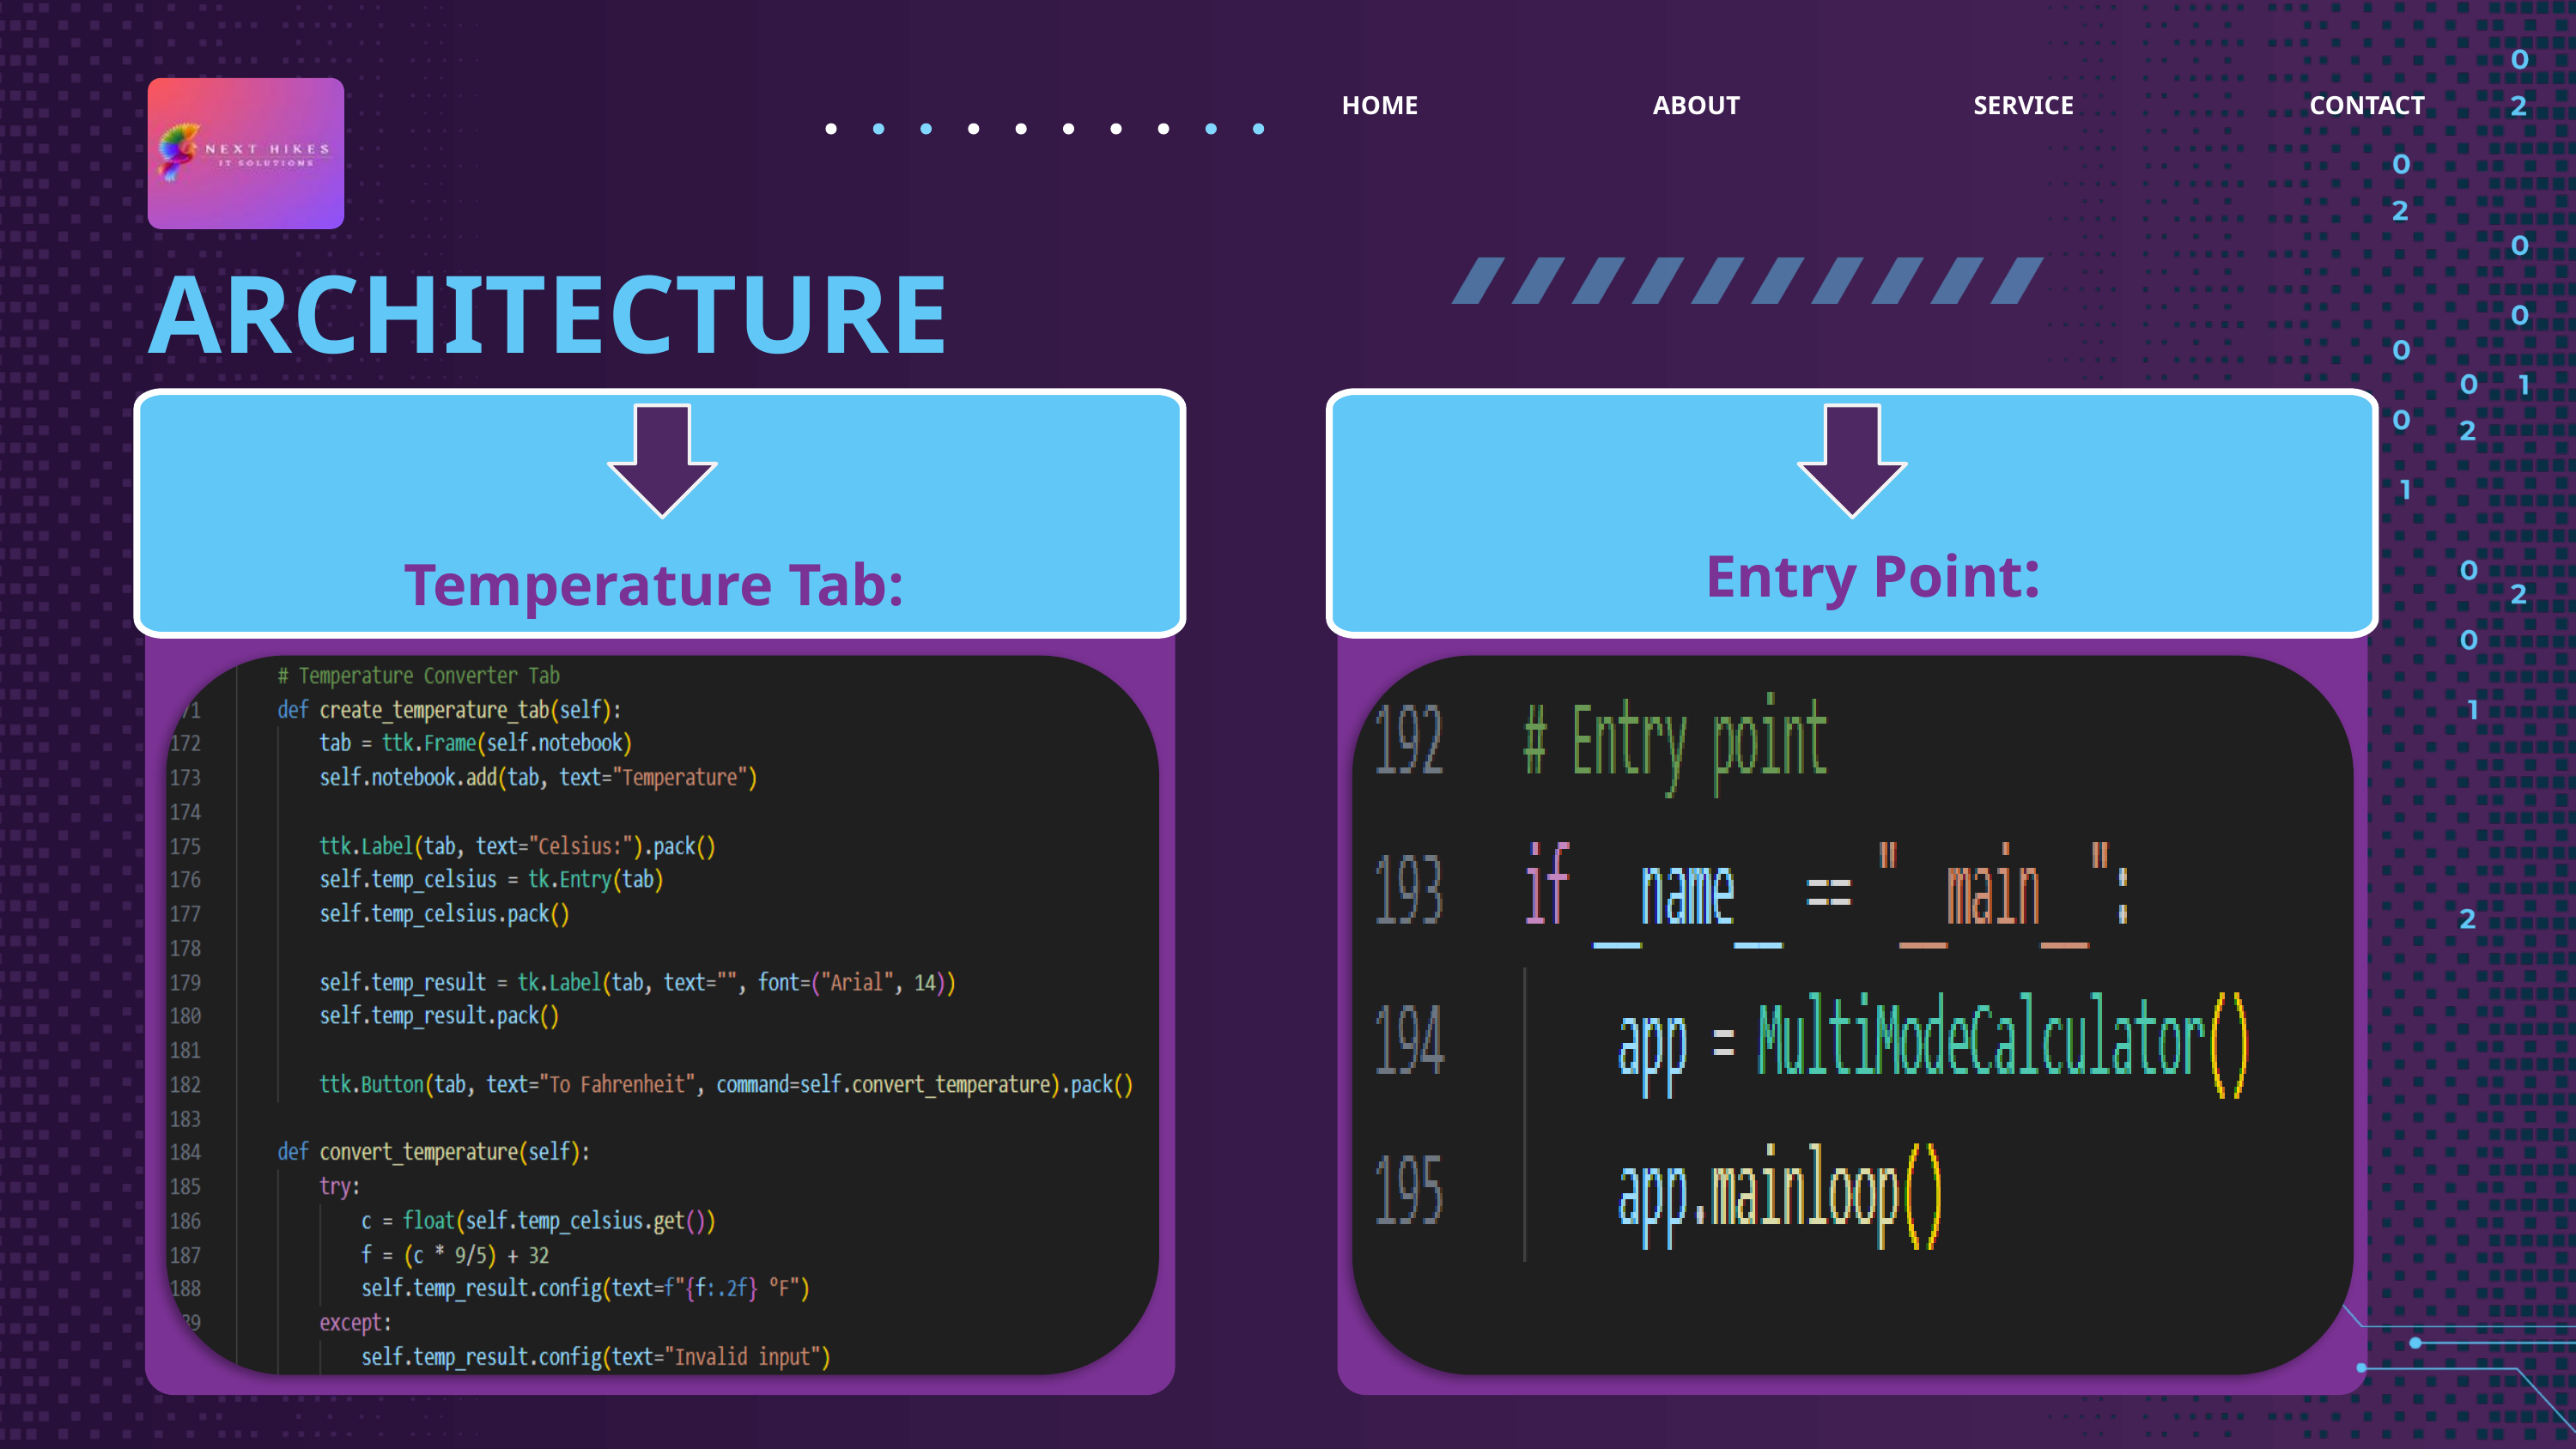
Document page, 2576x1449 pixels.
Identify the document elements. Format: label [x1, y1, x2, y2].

text_box [1328, 324, 2376, 636]
picture [0, 0, 2576, 1446]
text_box [825, 123, 1265, 135]
text_box [144, 642, 1176, 1396]
text_box [1337, 642, 2368, 1396]
text_box [137, 324, 1184, 636]
